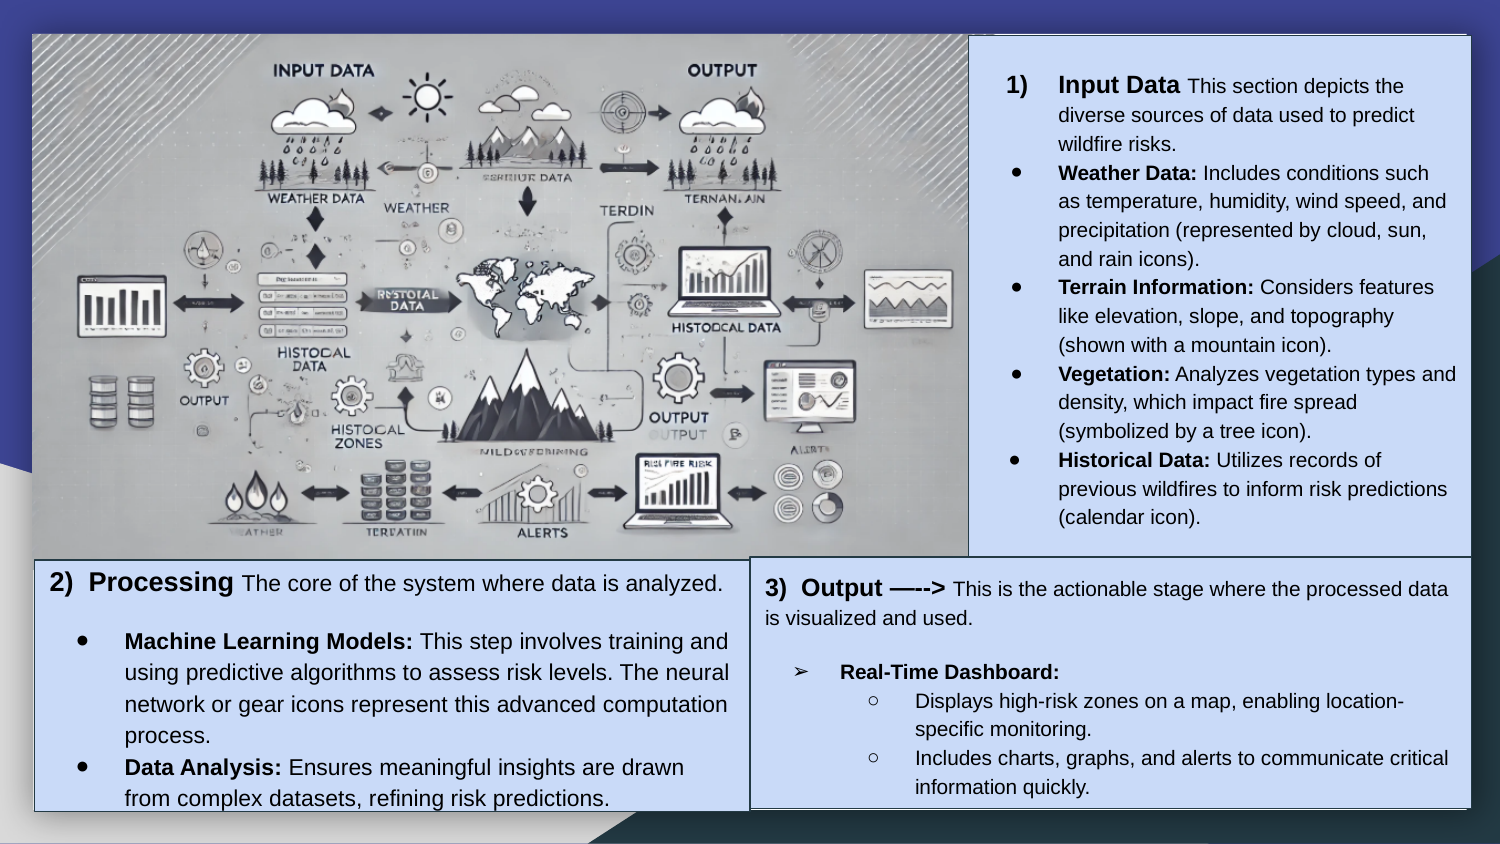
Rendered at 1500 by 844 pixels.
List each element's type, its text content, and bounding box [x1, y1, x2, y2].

text_box 2) Processing The core of the system where data is analyzed. Machine Learning Models: This step involves training and using predictive algorithms to assess risk levels. The neural network or gear icons represent this advanced computation process. Data Analysis: Ensures meaningful insights are drawn from complex datasets, refining risk predictions. [34, 578, 750, 812]
text_box Input Data This section depicts the diverse sources of data used to predict wildfire risks. Weather Data: Includes conditions such as temperature, humidity, wind speed, and precipitation (represented by cloud, sun, and rain icons). Terrain Information: Considers features like elevation, slope, and topography (shown with a mountain icon). Vegetation: Analyzes vegetation types and density, which impact fire spread (symbolized by a tree icon). Historical Data: Utilizes records of previous wildfires to inform risk predictions (calendar icon). [1001, 35, 1472, 556]
picture [32, 33, 999, 571]
text_box 3) Output —--> This is the actionable stage where the processed data is visualized and used. Real-Time Dashboard: Displays high-risk zones on a map, enabling location-specific monitoring. Includes charts, graphs, and alerts to communicate critical information quickly. [750, 556, 1472, 809]
